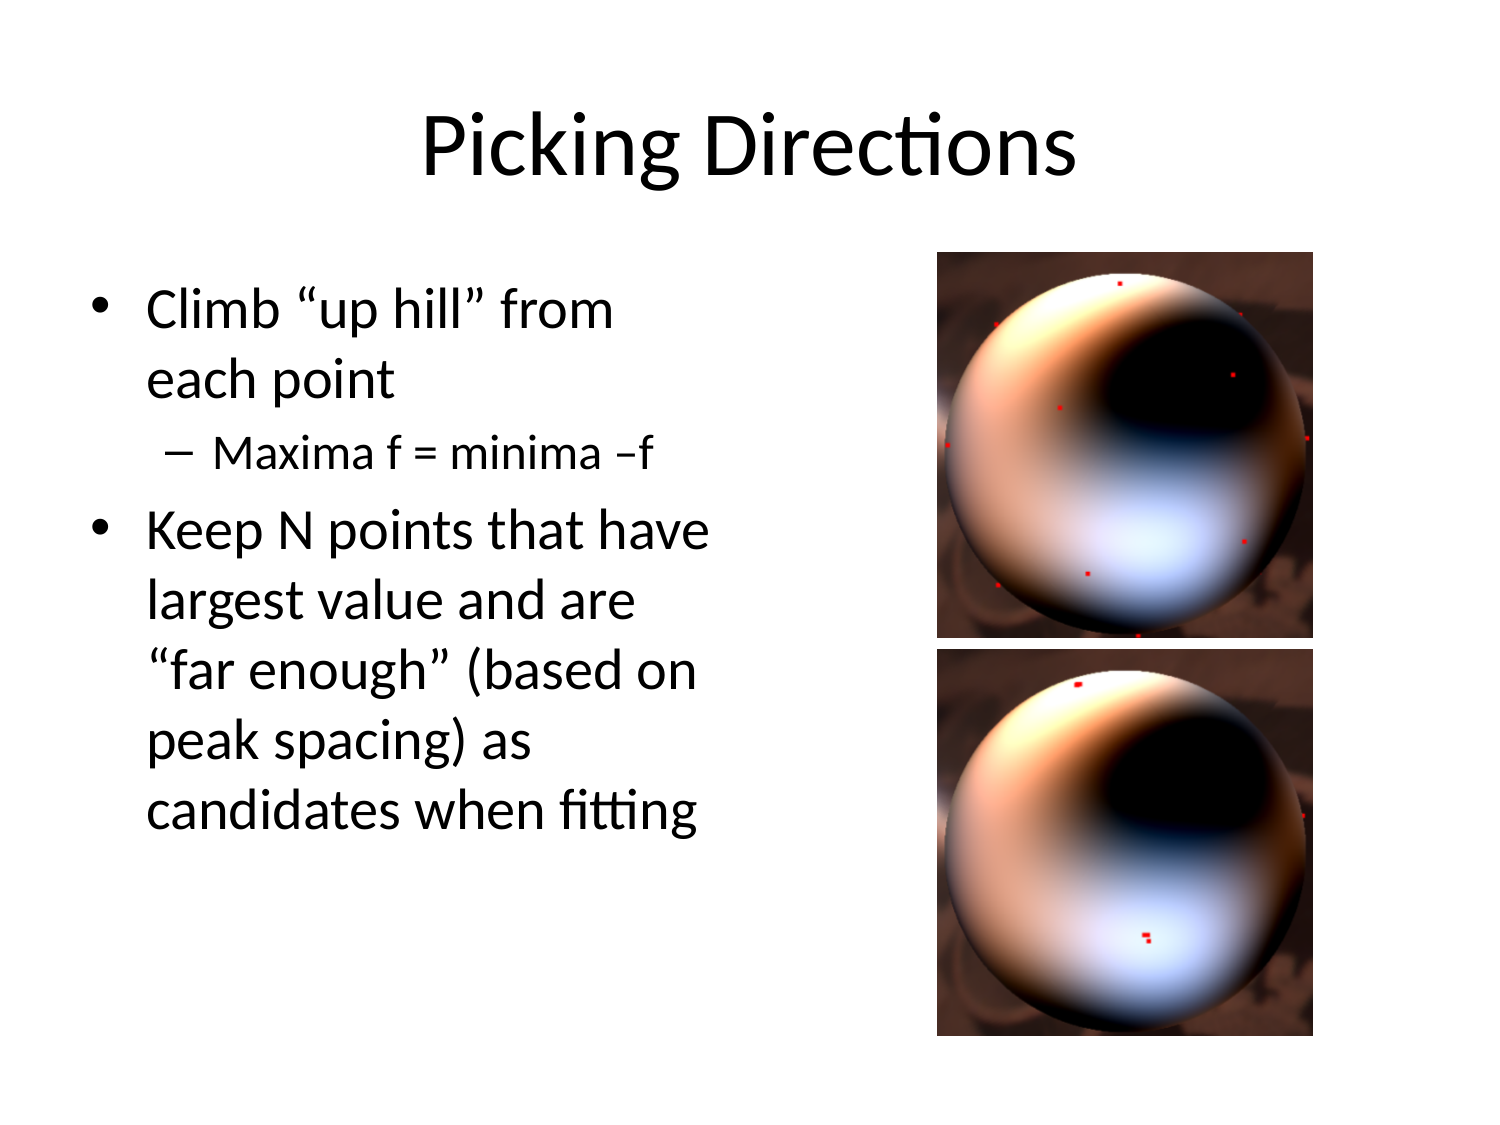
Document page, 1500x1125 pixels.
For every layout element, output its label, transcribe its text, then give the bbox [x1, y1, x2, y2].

picture [937, 649, 1313, 1036]
list Climb “up hill” from each point Maxima f = minima –f Keep N points that have largest value and are “far enough” (based on peak spacing) as candidates when fitting [75, 262, 738, 1005]
title Picking Directions [75, 45, 1425, 233]
picture [937, 251, 1313, 638]
